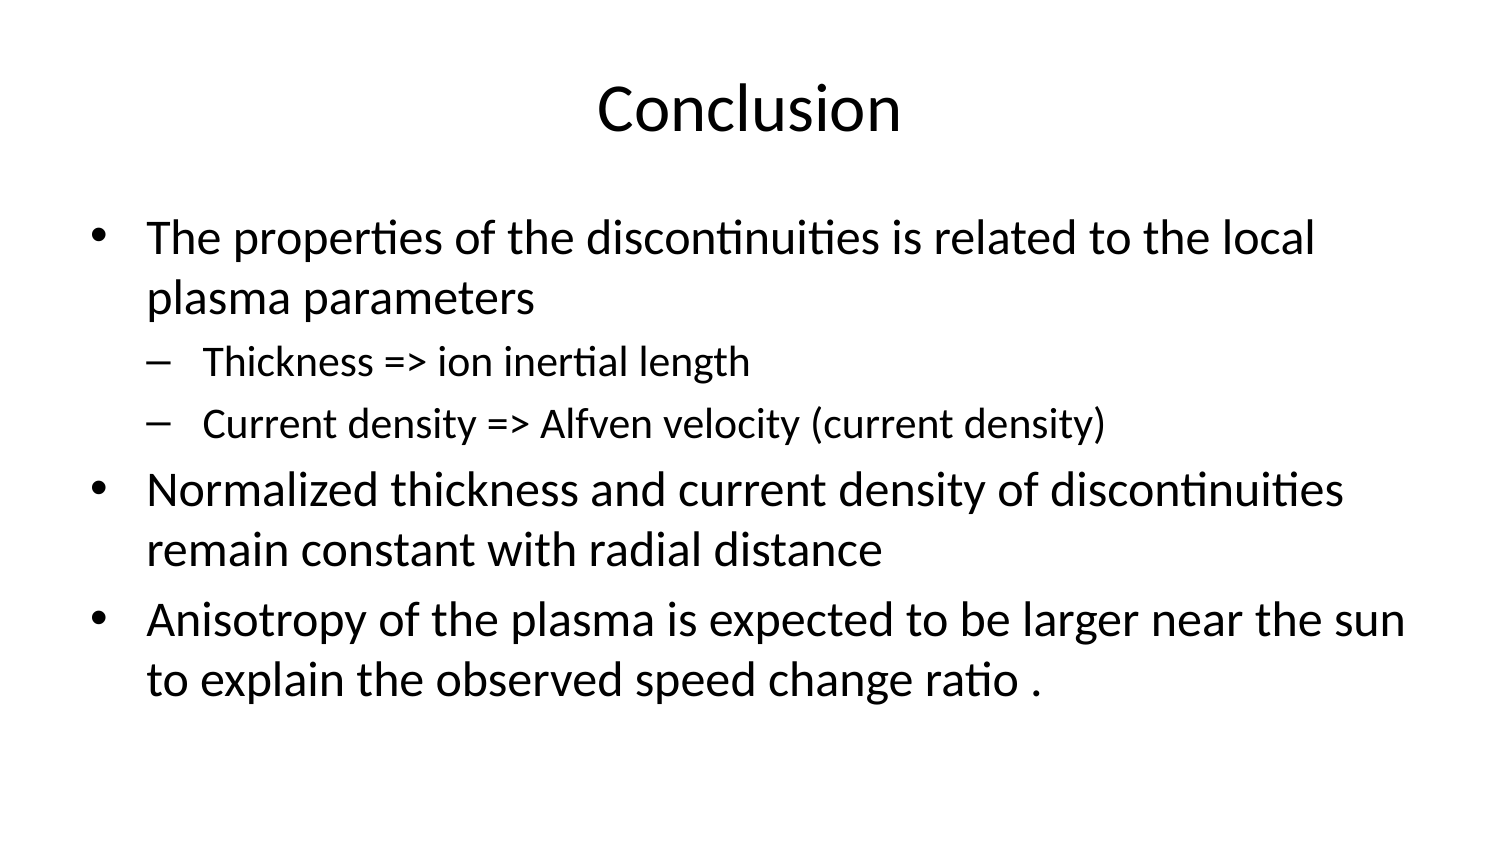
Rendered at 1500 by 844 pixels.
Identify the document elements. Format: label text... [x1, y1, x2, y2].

title Conclusion [75, 33, 1425, 175]
